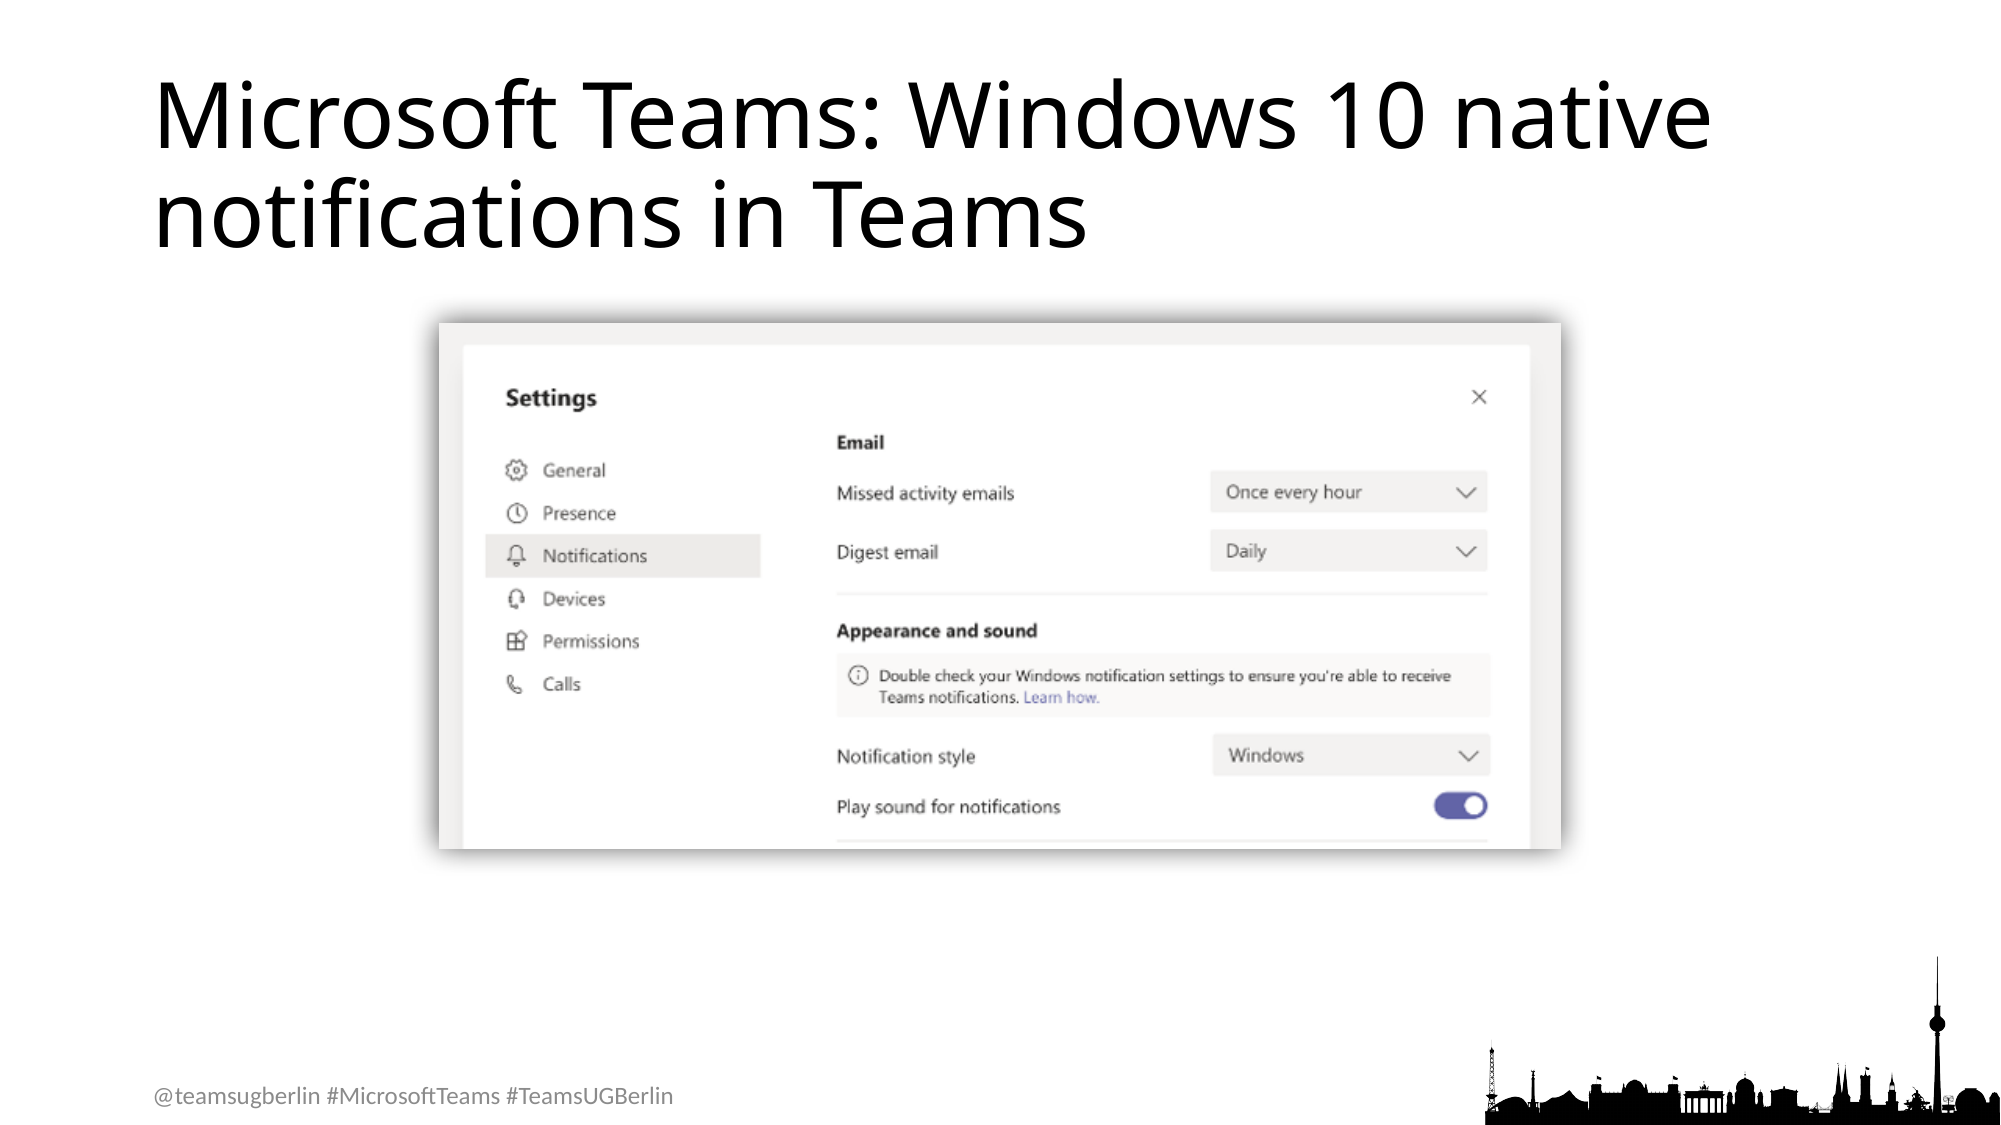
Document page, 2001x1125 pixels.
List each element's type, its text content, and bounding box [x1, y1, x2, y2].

picture [1485, 914, 2000, 1125]
picture [439, 323, 1561, 849]
title Microsoft Teams: Windows 10 native notifications in Teams [137, 59, 1863, 278]
